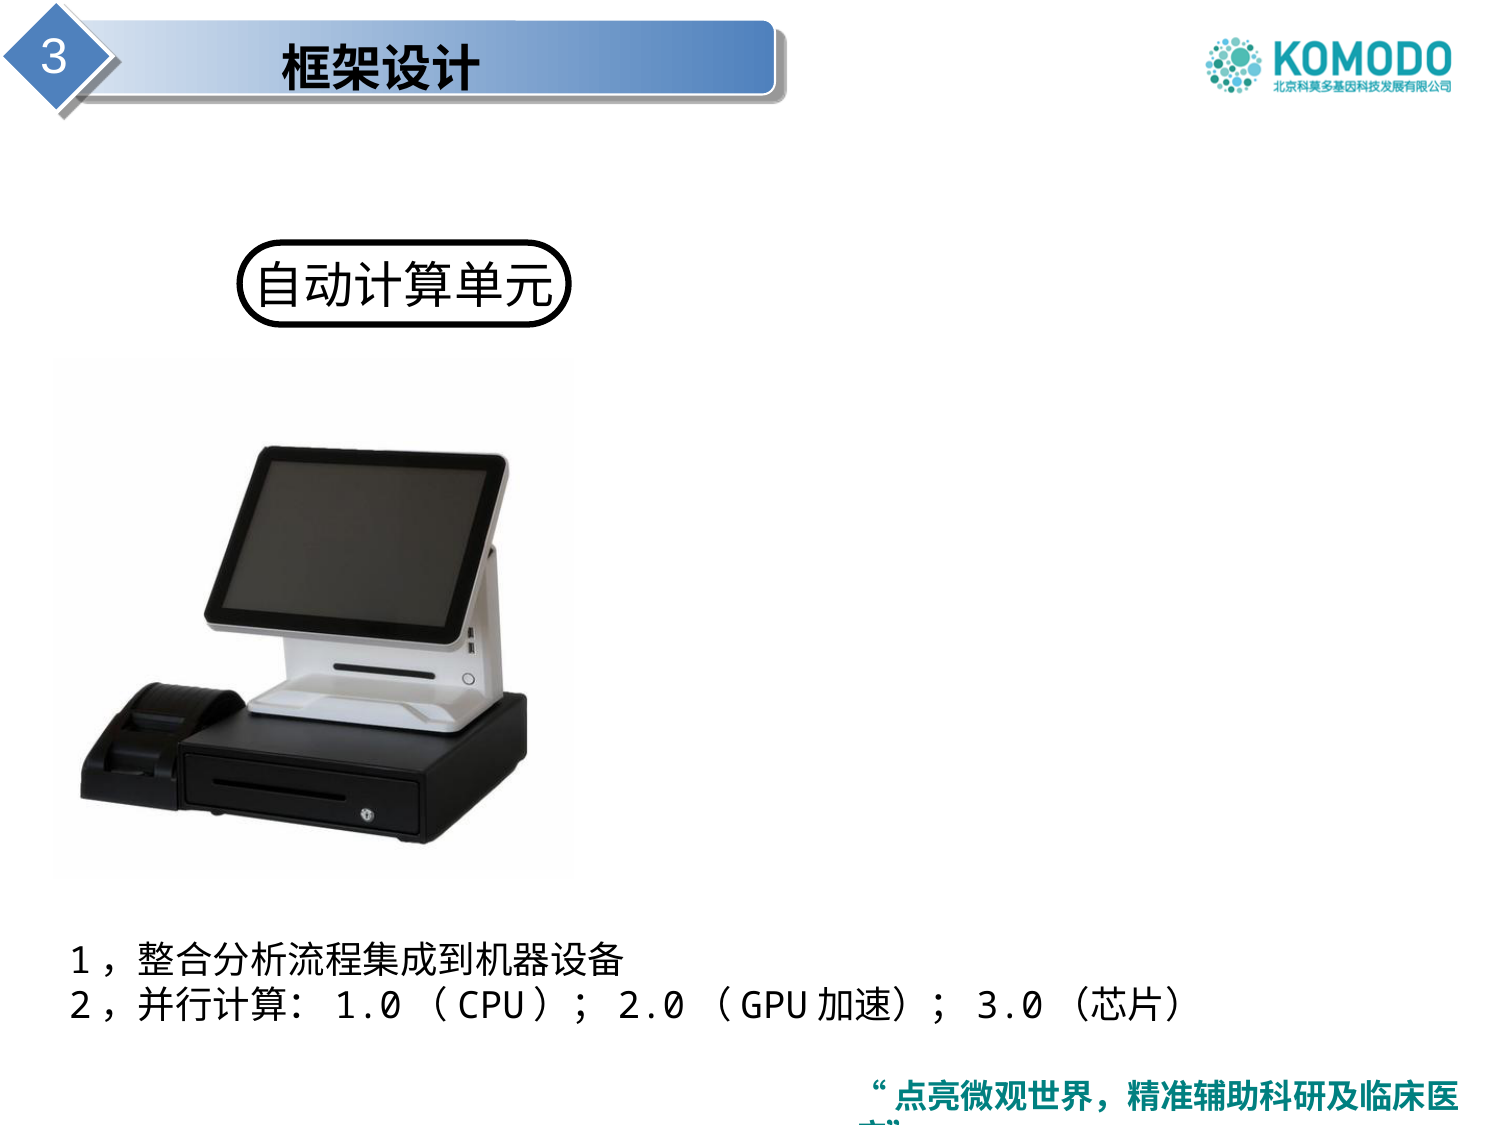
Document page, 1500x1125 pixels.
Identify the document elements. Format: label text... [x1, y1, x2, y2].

text_box 自动计算单元 [239, 242, 569, 325]
picture [52, 357, 575, 880]
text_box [0, 0, 776, 113]
text_box “点亮微观世界，精准辅助科研及临床医疗” [838, 1068, 1500, 1125]
text_box 1，整合分析流程集成到机器设备 2，并行计算：1.0（CPU）；2.0（GPU加速）；3.0（芯片） [54, 928, 1319, 1034]
picture [1175, 0, 1487, 139]
